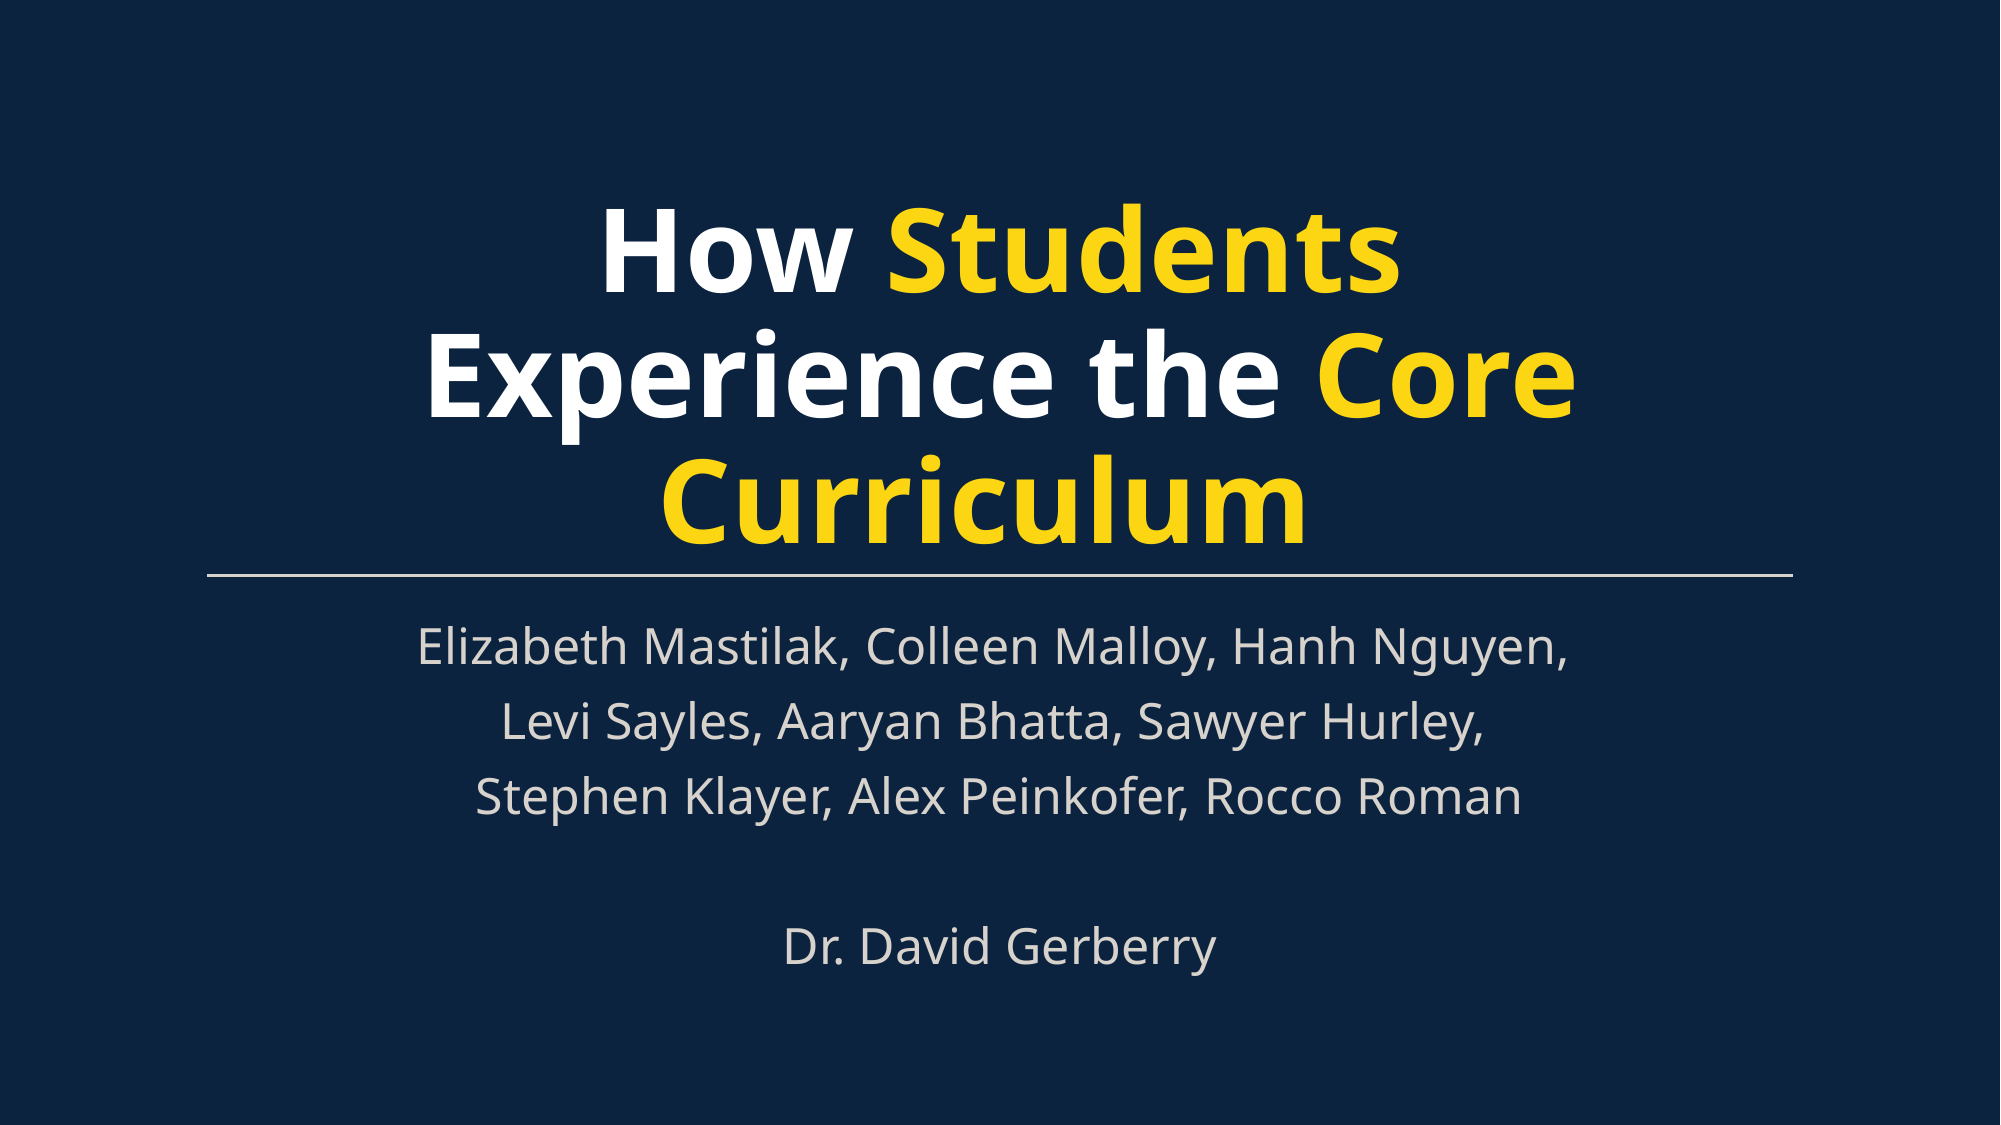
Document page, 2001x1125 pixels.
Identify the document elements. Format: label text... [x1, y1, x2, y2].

title How Students Experience the Core Curriculum [249, 184, 1750, 574]
subtitle Elizabeth Mastilak, Colleen Malloy, Hanh Nguyen, Levi Sayles, Aaryan Bhatta, Sawyer Hurley, Stephen Klayer, Alex Peinkofer, Rocco Roman Dr. David Gerberry [249, 614, 1750, 999]
